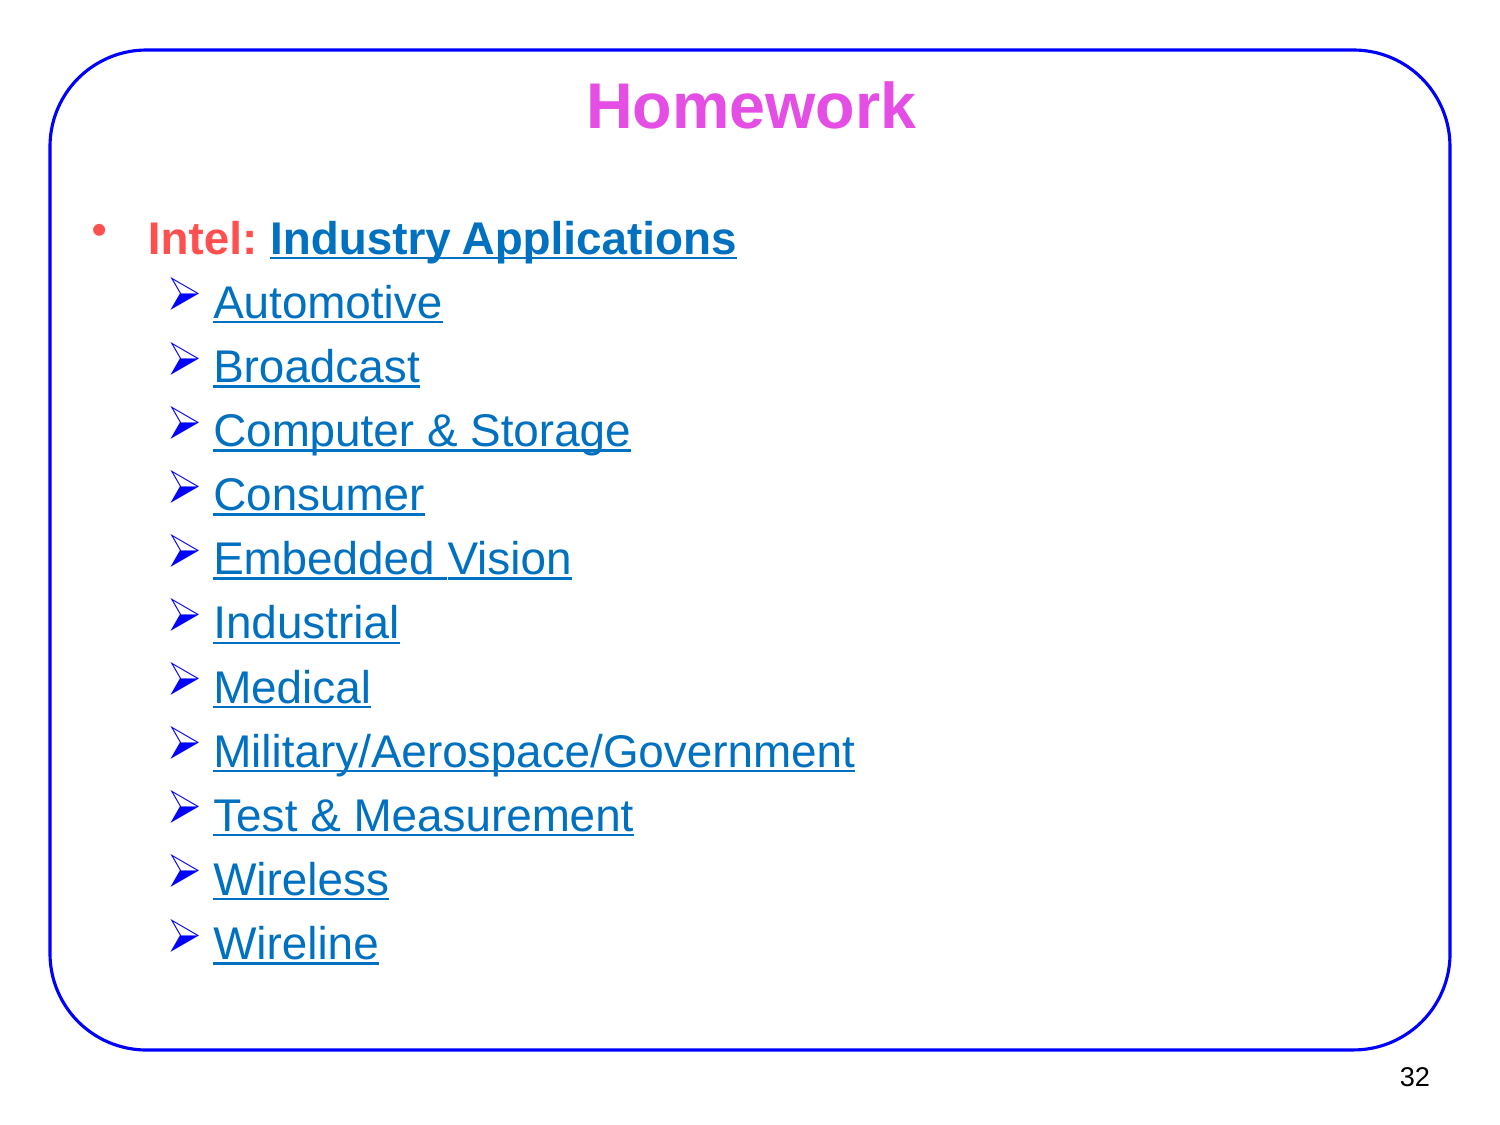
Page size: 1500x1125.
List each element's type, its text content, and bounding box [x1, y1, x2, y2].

list Intel: Industry Applications Automotive Broadcast Computer & Storage Consumer Embedded Vision Industrial Medical Military/Aerospace/Government Test & Measurement Wireless Wireline [75, 200, 1438, 963]
slide_number 32 [1351, 1047, 1444, 1104]
title Homework [113, 66, 1389, 140]
